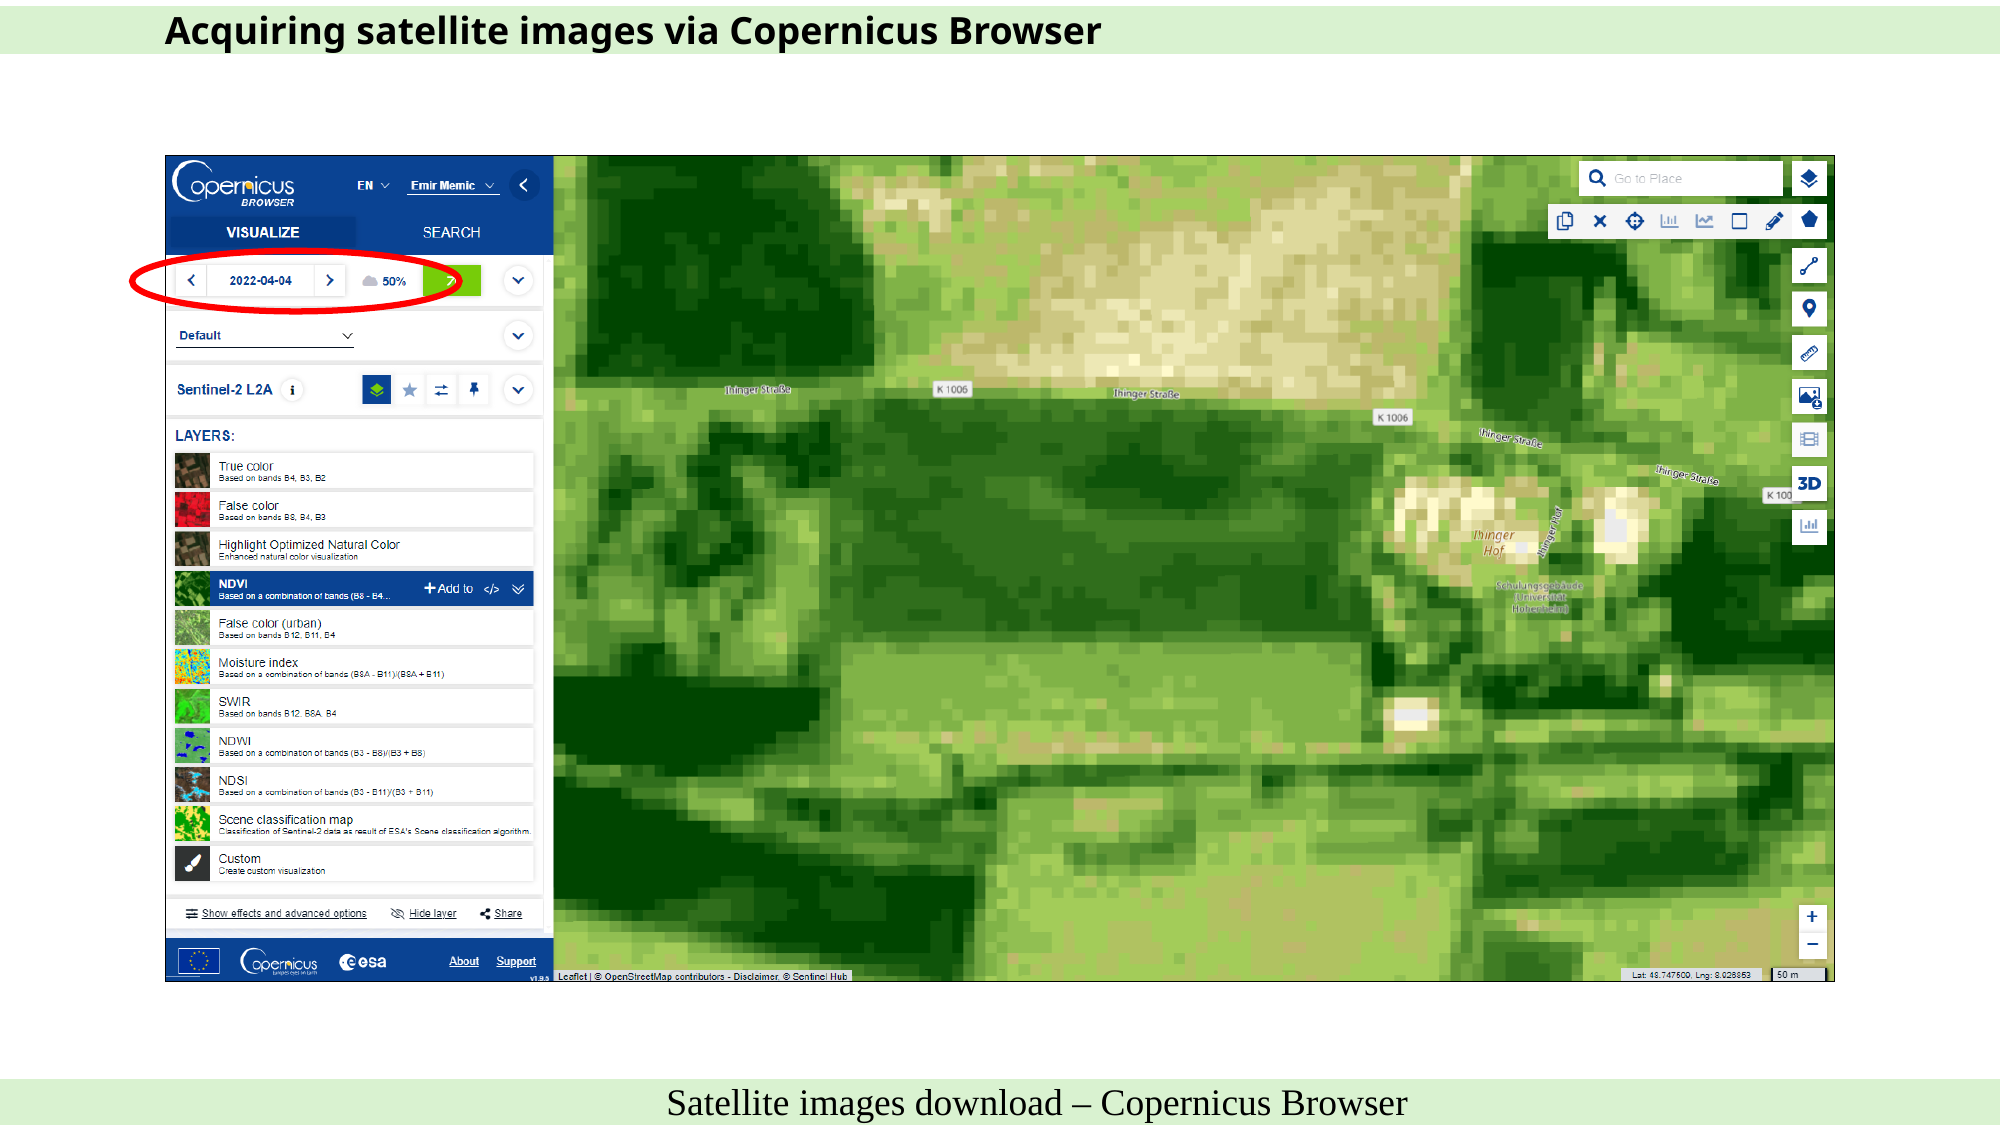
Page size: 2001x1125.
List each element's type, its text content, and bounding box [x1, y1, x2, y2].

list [164, 154, 1835, 983]
text_box Acquiring satellite images via Copernicus Browser [0, 0, 2000, 60]
text_box Satellite images download – Copernicus Browser [0, 1070, 2000, 1125]
text_box [130, 261, 164, 301]
